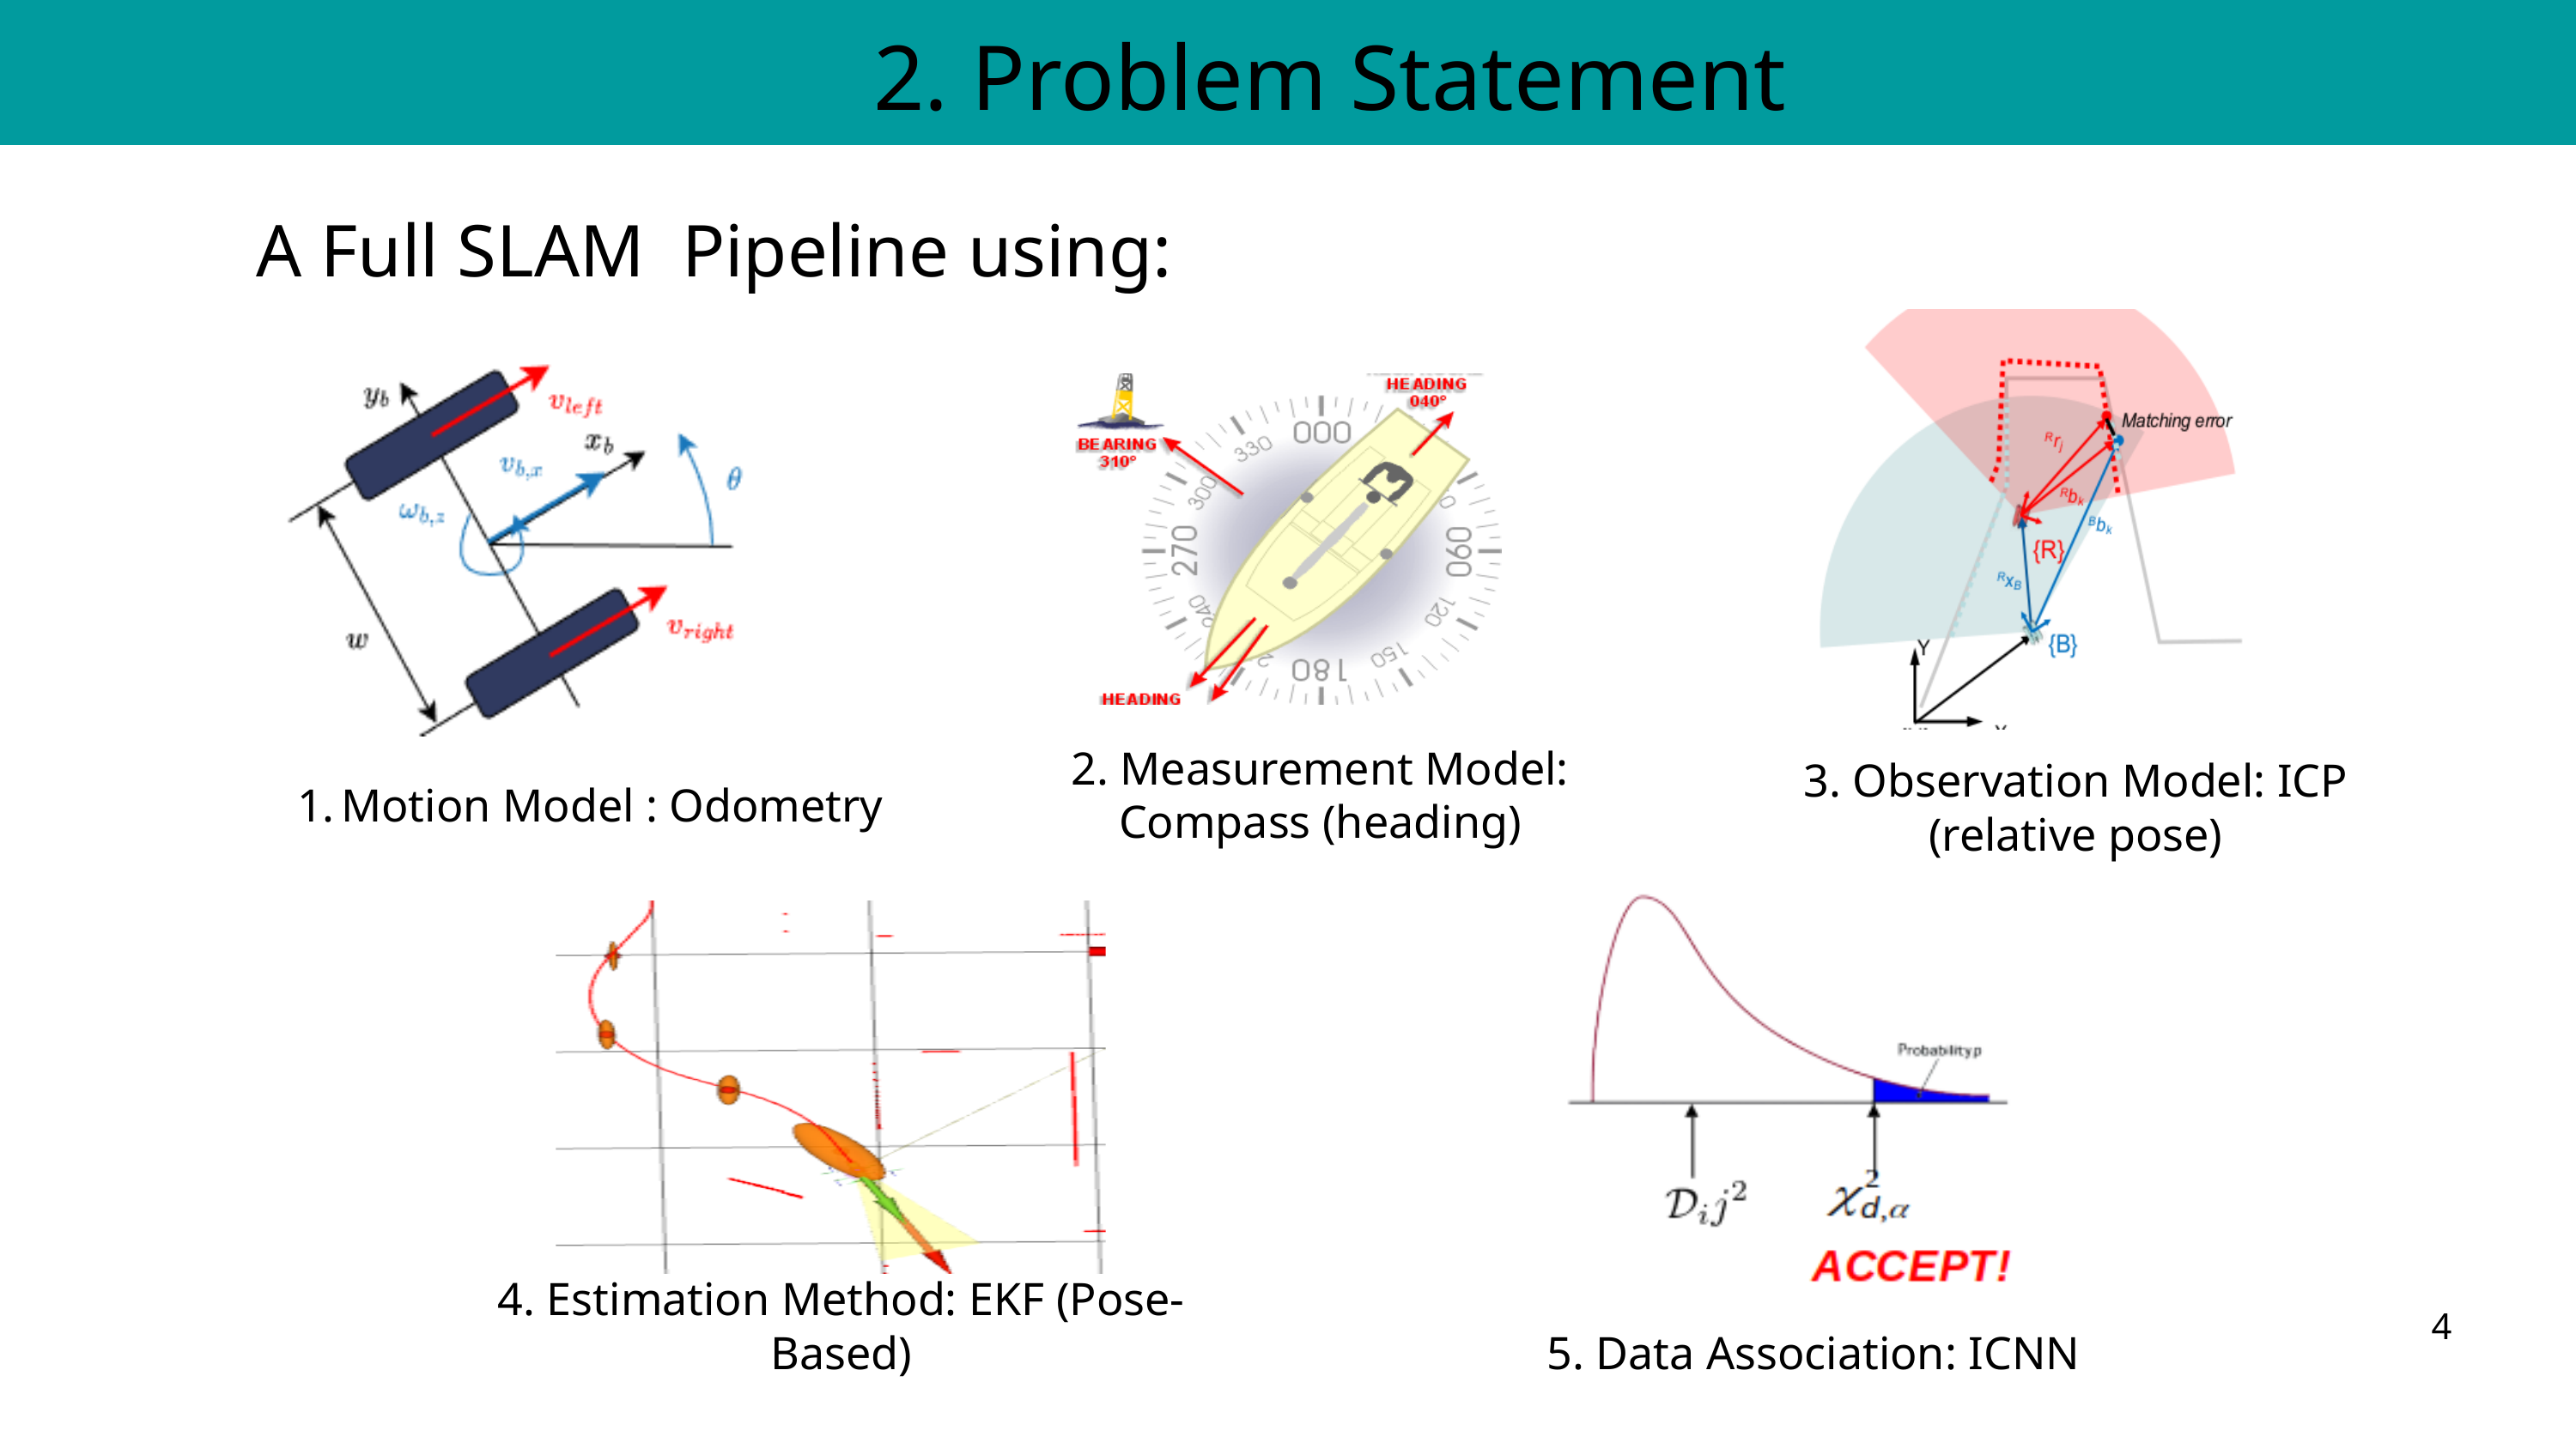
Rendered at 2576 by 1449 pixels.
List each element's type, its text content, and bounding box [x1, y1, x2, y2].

text_box [0, 0, 2576, 145]
text_box 5. Data Association: ICNN [1437, 1325, 2202, 1379]
text_box Motion Model : Odometry [232, 758, 905, 831]
text_box 2. Measurement Model: Compass (heading) [1001, 740, 1639, 848]
text_box [1552, 867, 2061, 1297]
text_box [1819, 309, 2246, 730]
text_box [556, 900, 1106, 1270]
text_box [258, 363, 768, 737]
text_box 4 [2431, 1296, 2452, 1348]
text_box 3. Observation Model: ICP (relative pose) [1766, 752, 2385, 860]
text_box 2. Problem Statement [841, 3, 1820, 129]
text_box [1075, 373, 1502, 705]
text_box 4. Estimation Method: EKF (Pose-Based) [459, 1270, 1224, 1379]
text_box A Full SLAM Pipeline using: [231, 174, 1198, 291]
